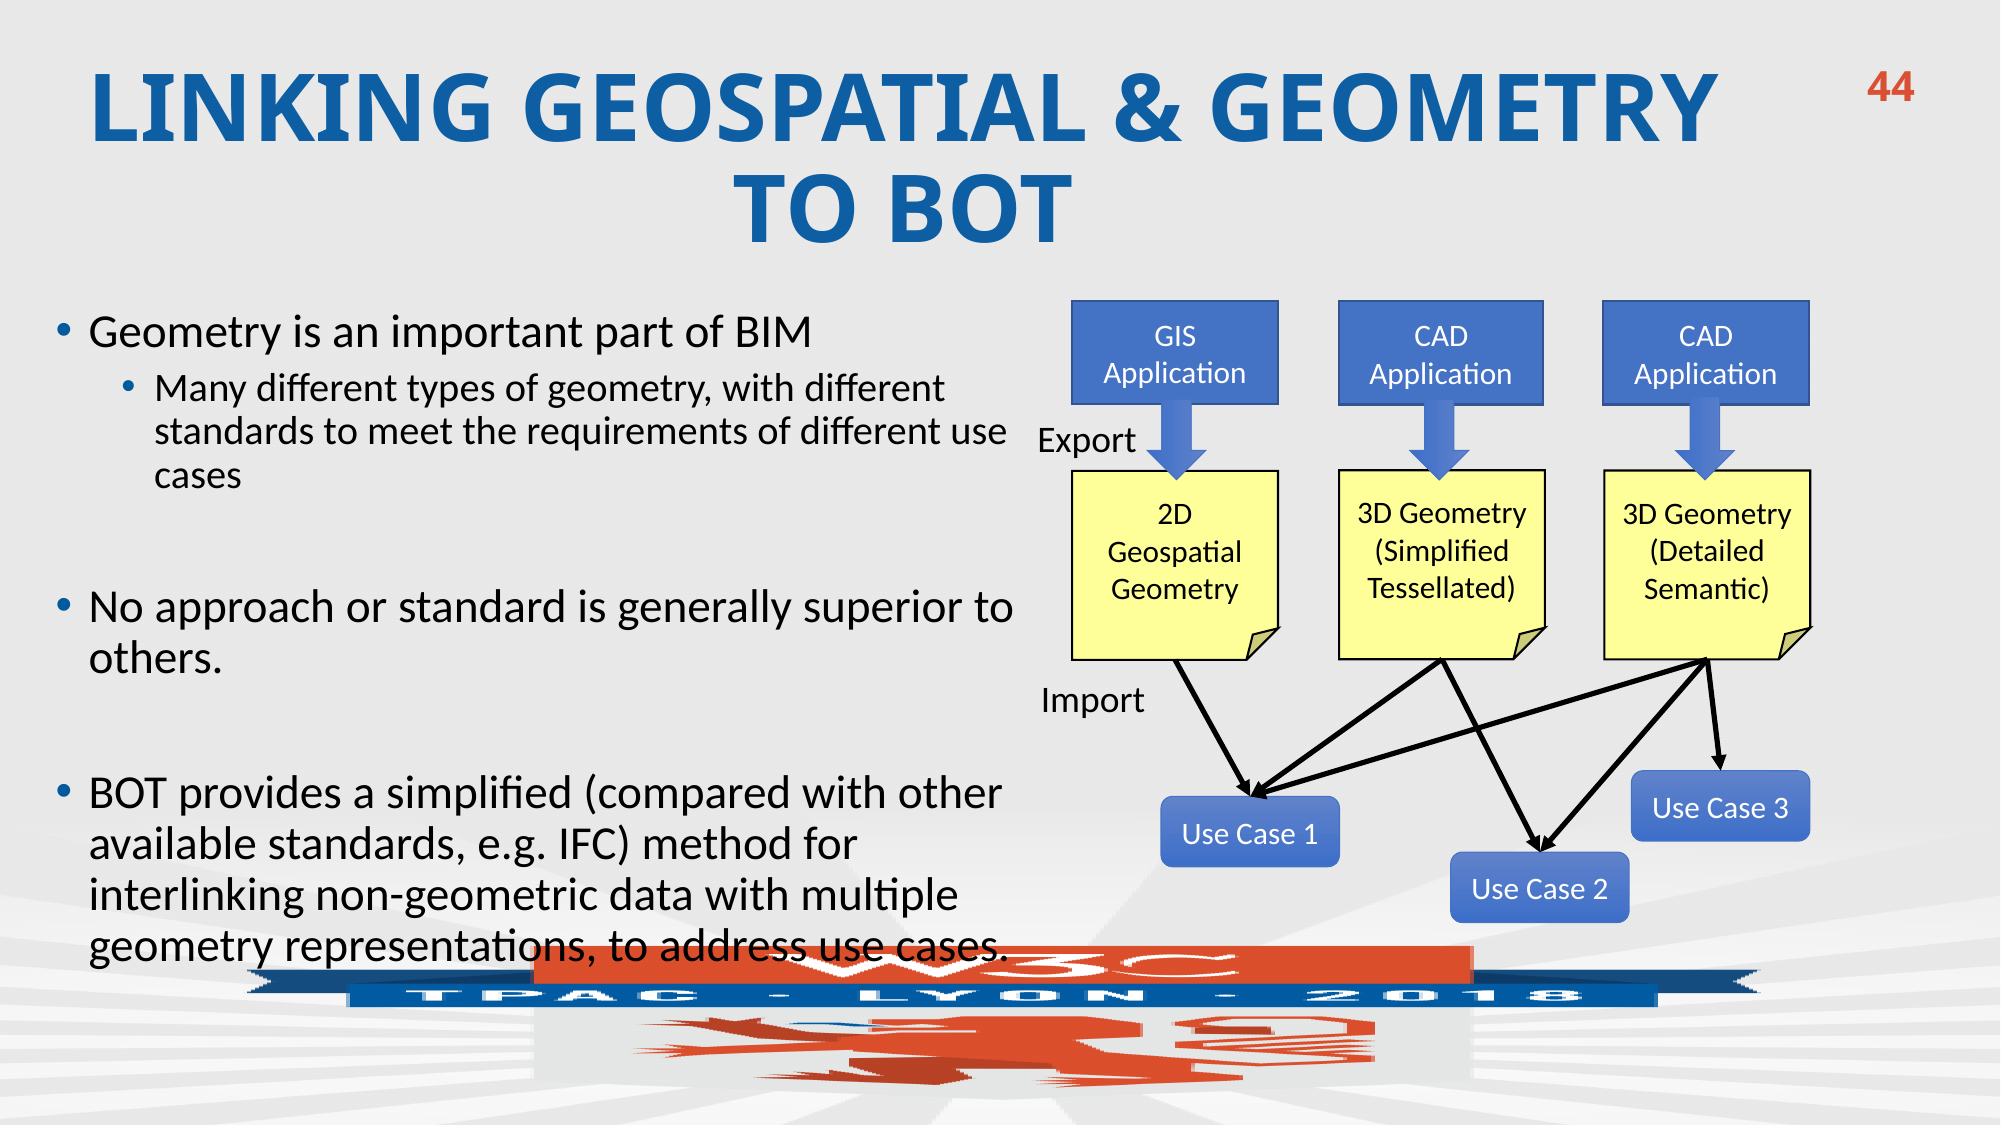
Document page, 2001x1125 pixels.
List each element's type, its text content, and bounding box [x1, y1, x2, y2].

text_box [1152, 398, 1208, 481]
text_box CAD Application [1602, 300, 1810, 406]
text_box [1441, 659, 1539, 853]
text_box Import [1026, 667, 1161, 728]
title LINKING GEOSPATIAL & GEOMETRY TO BOT [40, 52, 1766, 271]
picture [0, 0, 2001, 1125]
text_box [1539, 659, 1708, 853]
text_box 3D Geometry (Detailed Semantic) [1603, 469, 1814, 661]
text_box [1250, 659, 1441, 797]
text_box Use Case 1 [1160, 795, 1341, 868]
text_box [1175, 659, 1250, 797]
text_box 3D Geometry (Simplified Tessellated) [1338, 469, 1549, 659]
slide_number 44 [1839, 51, 1943, 126]
text_box Use Case 2 [1450, 853, 1630, 924]
text_box GIS Application [1071, 300, 1279, 405]
text_box 2D Geospatial Geometry [1071, 469, 1282, 661]
text_box [1408, 398, 1470, 481]
text_box Export [1022, 407, 1152, 467]
text_box CAD Application [1338, 300, 1544, 406]
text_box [1708, 659, 1721, 771]
list Geometry is an important part of BIM Many different types of geometry, with different standards to meet the requirements of different use cases No approach or standard is generally superior to others. BOT provides a simplified (compared with other available standards, e.g. IFC) method for interlinking non-geometric data with multiple geometry representations, to address use cases. [40, 299, 1041, 1014]
text_box Use Case 3 [1708, 770, 1811, 842]
text_box [1674, 396, 1736, 481]
